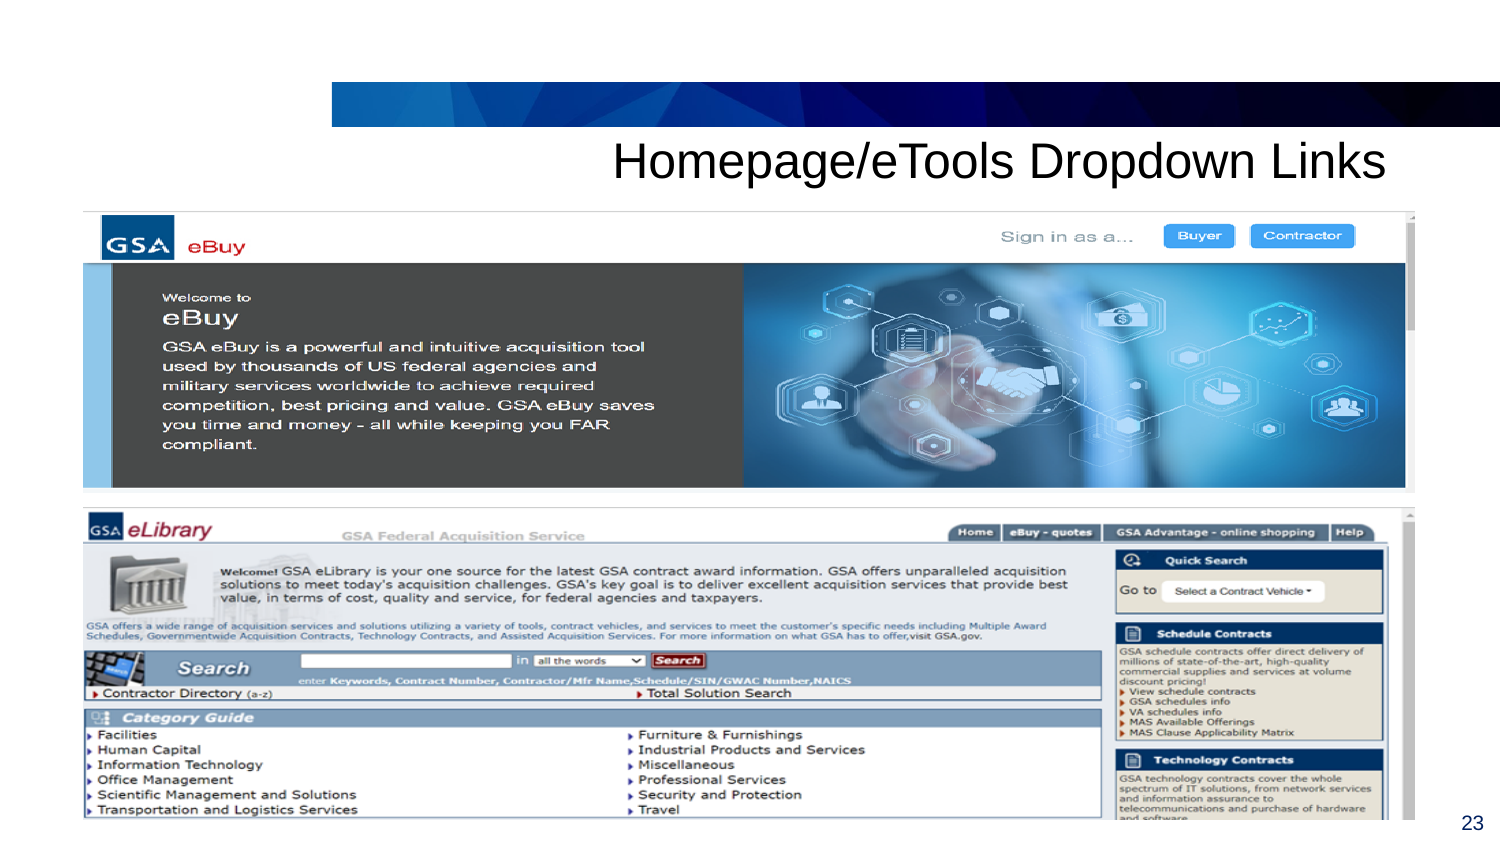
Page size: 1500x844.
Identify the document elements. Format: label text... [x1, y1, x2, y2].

text_box Homepage/eTools Dropdown Links [112, 105, 1387, 209]
picture [83, 210, 1415, 494]
picture [83, 507, 1415, 820]
picture [331, 82, 1500, 127]
